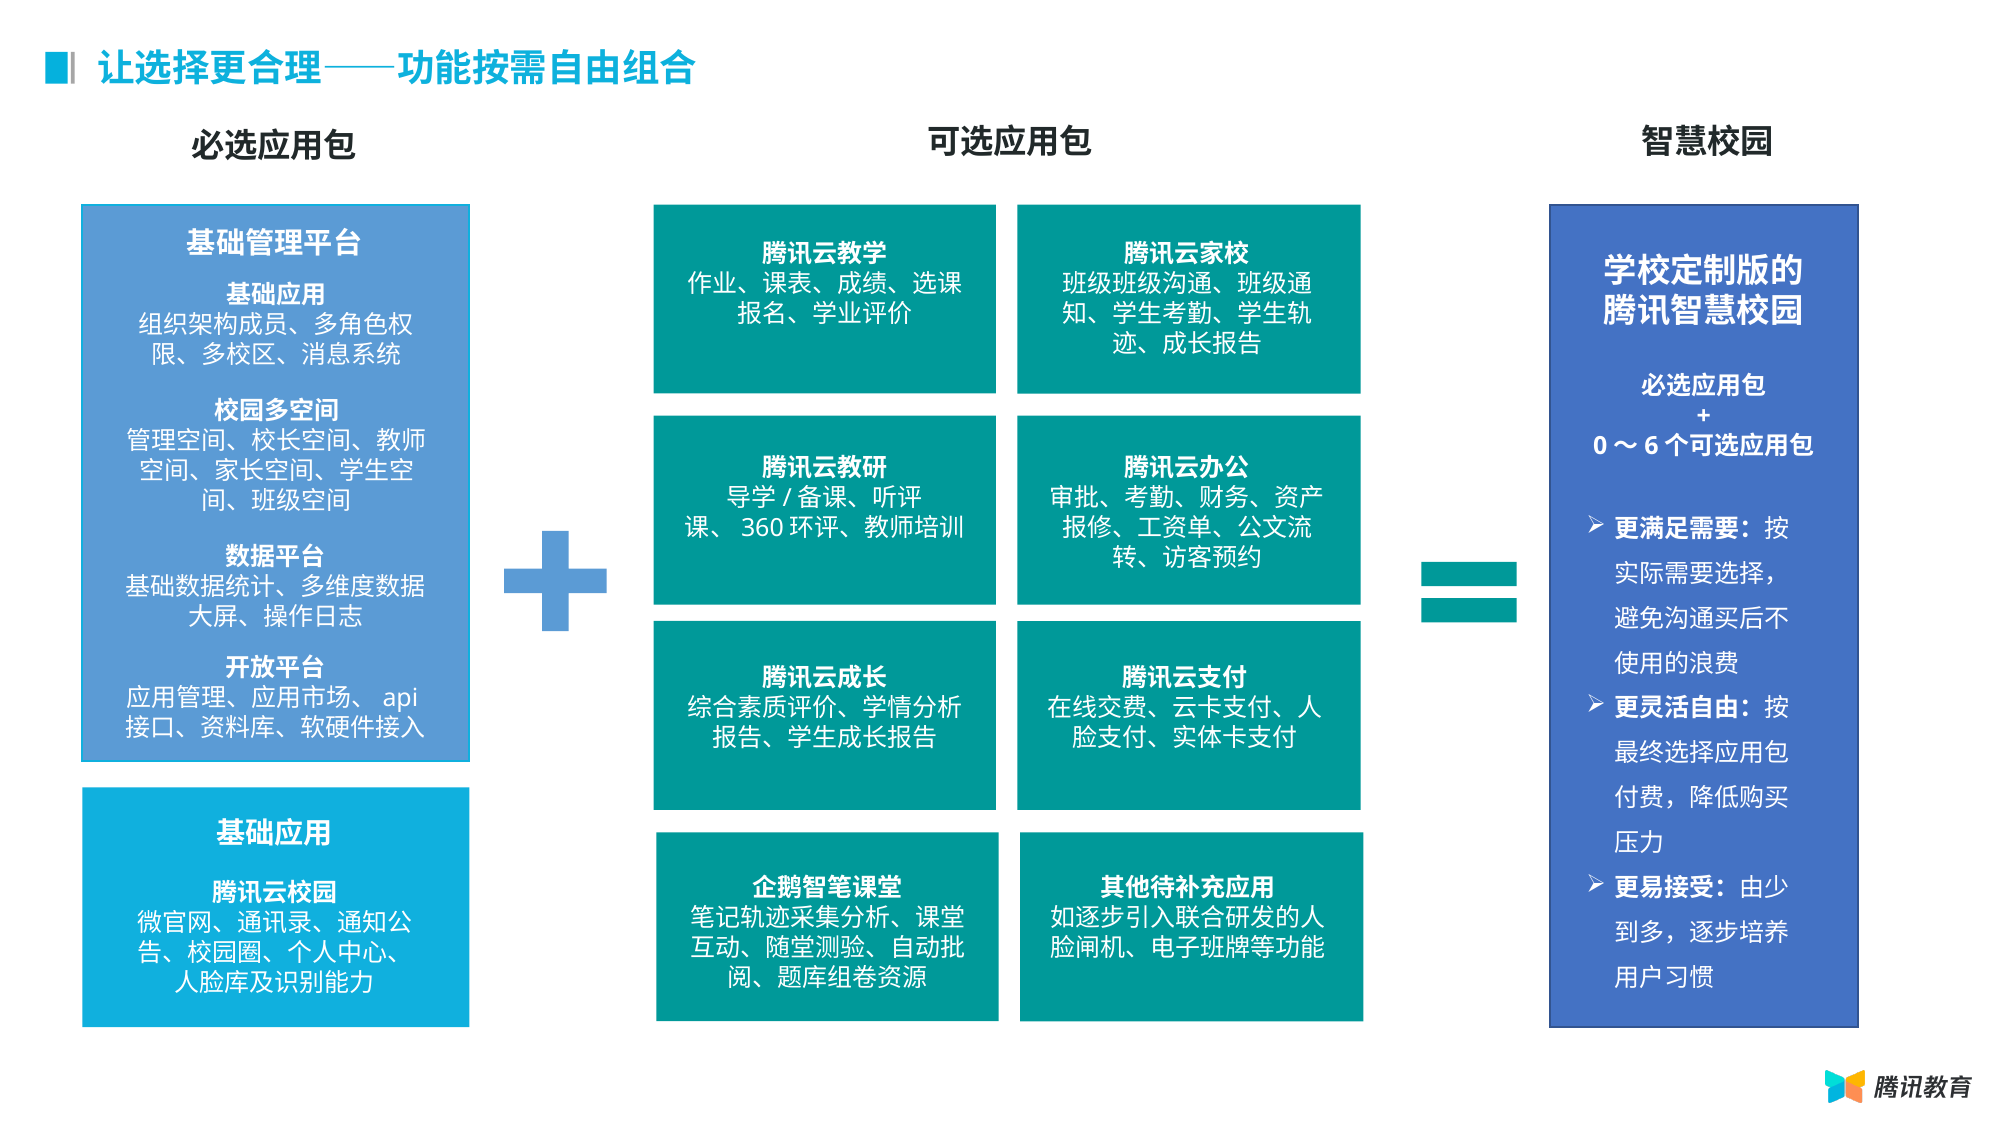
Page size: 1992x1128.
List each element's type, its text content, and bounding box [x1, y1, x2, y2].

text_box 企鹅智笔课堂 笔记轨迹采集分析、课堂互动、随堂测验、自动批阅、题库组卷资源 [671, 864, 984, 1000]
text_box 必选应用包 [176, 116, 373, 171]
text_box [1016, 204, 1362, 395]
text_box 智慧校园 [1626, 112, 1790, 168]
text_box 腾讯云教研 导学/备课、听评课、360环评、教师培训 [669, 443, 981, 549]
text_box 腾讯云成长 综合素质评价、学情分析报告、学生成长报告 [669, 654, 981, 759]
text_box [81, 786, 470, 1028]
text_box 腾讯云教学 作业、课表、成绩、选课报名、学业评价 [669, 229, 981, 335]
text_box 腾讯云校园 微官网、通讯录、通知公告、校园圈、个人中心、人脸库及识别能力 [119, 869, 431, 1004]
text_box 基础管理平台 [172, 216, 378, 267]
text_box [653, 620, 997, 811]
text_box 腾讯云家校 班级班级沟通、班级通知、学生考勤、学生轨迹、成长报告 [1031, 230, 1343, 365]
text_box [1016, 415, 1362, 606]
text_box 其他待补充应用 如逐步引入联合研发的人脸闸机、电子班牌等功能 [1032, 864, 1344, 969]
text_box [1016, 620, 1362, 811]
text_box 腾讯云支付 在线交费、云卡支付、人脸支付、实体卡支付 [1029, 654, 1341, 759]
text_box 可选应用包 [912, 112, 1109, 168]
text_box [1420, 597, 1518, 623]
text_box [1019, 831, 1364, 1022]
picture [1825, 1070, 1972, 1103]
text_box 更满足需要：按实际需要选择，避免沟通买后不使用的浪费 更灵活自由：按最终选择应用包付费，降低购买压力 更易接受：由少到多，逐步培养用户习惯 [1571, 490, 1826, 999]
text_box [653, 204, 997, 395]
text_box 让选择更合理——功能按需自由组合 [82, 42, 942, 89]
text_box 数据平台 基础数据统计、多维度数据大屏、操作日志 [101, 533, 450, 638]
text_box 基础应用 组织架构成员、多角色权限、多校区、消息系统 [102, 271, 450, 376]
text_box [655, 831, 1000, 1022]
text_box [70, 51, 76, 85]
text_box 腾讯云办公 审批、考勤、财务、资产报修、工资单、公文流转、访客预约 [1031, 443, 1343, 579]
text_box [1420, 561, 1518, 587]
text_box 校园多空间 管理空间、校长空间、教师空间、家长空间、学生空间、班级空间 [102, 387, 451, 522]
text_box 基础应用 [201, 807, 349, 857]
text_box [44, 51, 69, 85]
text_box [81, 204, 470, 762]
text_box 学校定制版的 腾讯智慧校园 必选应用包 + 0～6个可选应用包 [1576, 242, 1832, 467]
text_box [1549, 204, 1859, 1028]
text_box [653, 415, 997, 606]
text_box [503, 530, 608, 632]
text_box 开放平台 应用管理、应用市场、api接口、资料库、软硬件接入 [101, 643, 450, 749]
